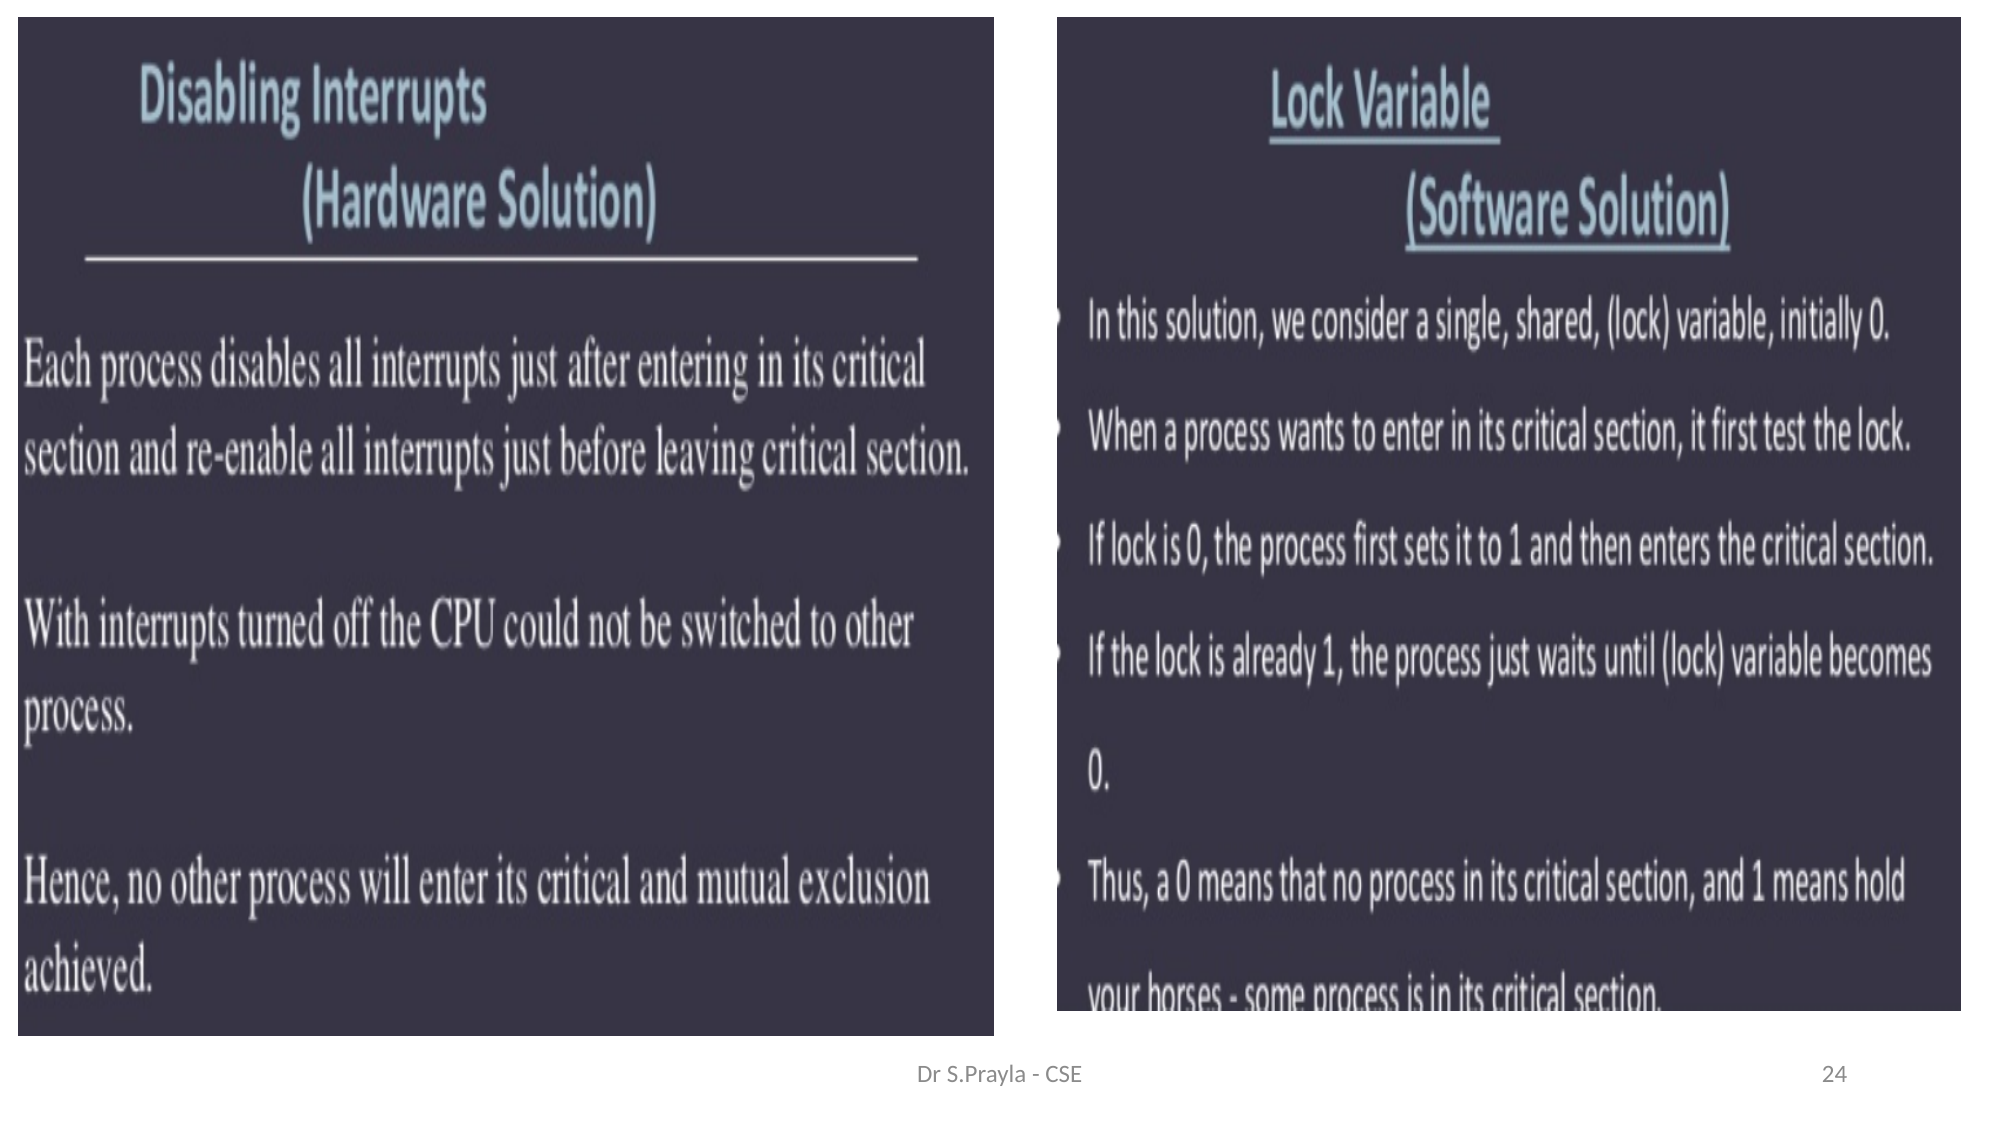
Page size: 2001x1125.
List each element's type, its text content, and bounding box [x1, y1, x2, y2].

picture [18, 17, 994, 1036]
footer Dr S.Prayla - CSE [662, 1042, 1338, 1103]
picture [1057, 17, 1961, 1011]
slide_number 24 [1412, 1042, 1863, 1103]
